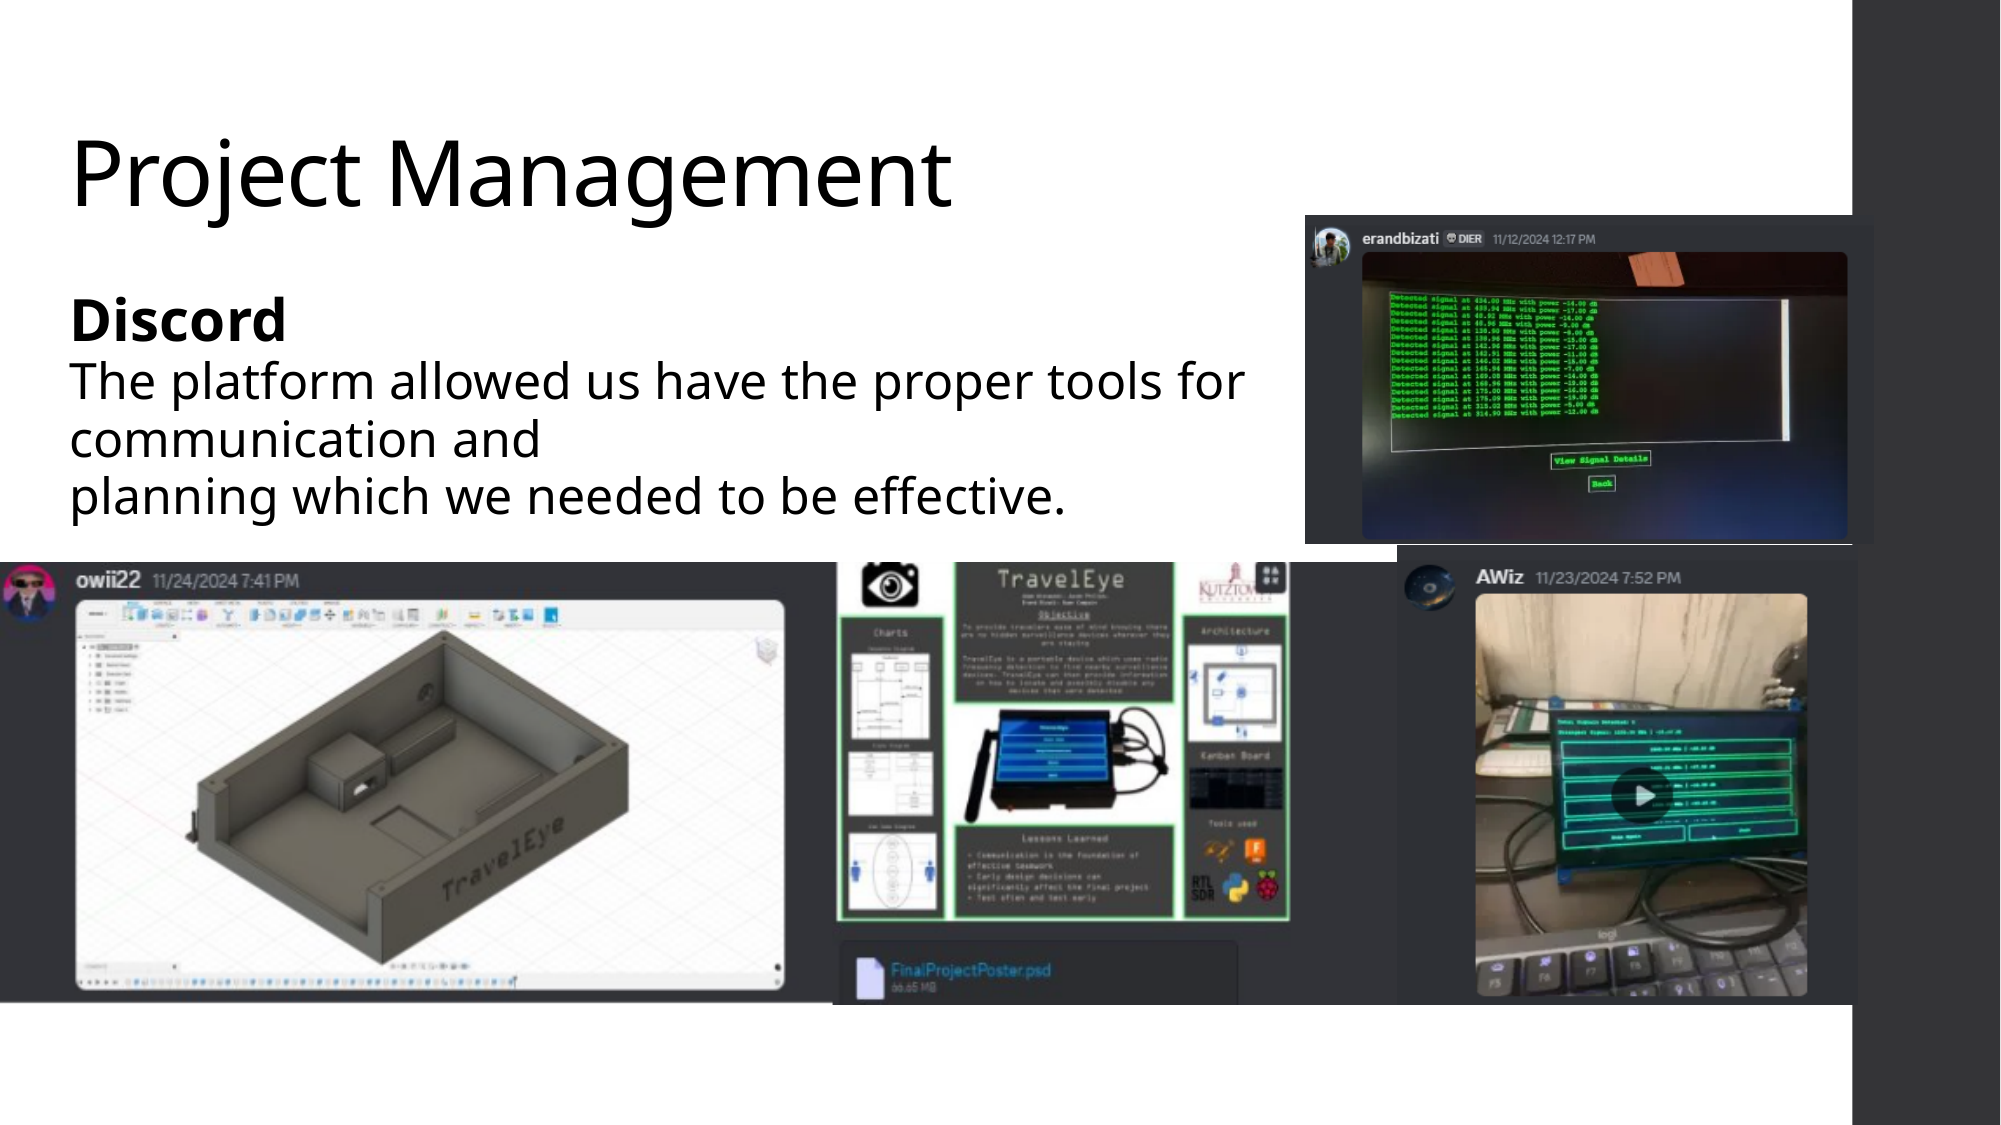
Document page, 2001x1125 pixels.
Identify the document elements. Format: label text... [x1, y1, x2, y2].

picture [1305, 214, 1875, 544]
picture [0, 545, 1858, 1005]
list Discord The platform allowed us have the proper tools for communication and planning which we needed to be effective. [54, 280, 1388, 557]
title Project Management [54, 16, 1645, 234]
